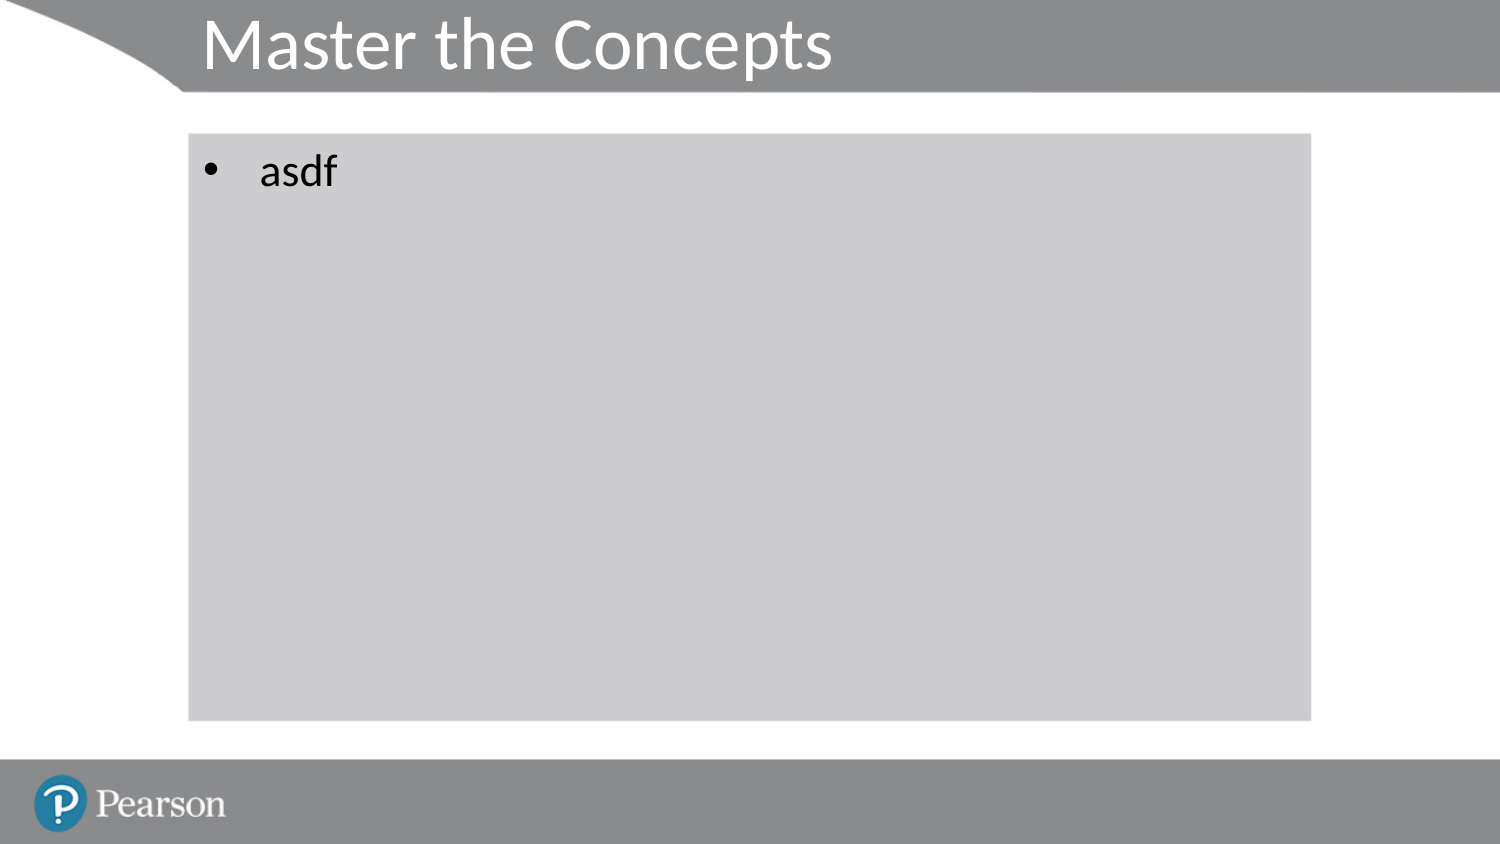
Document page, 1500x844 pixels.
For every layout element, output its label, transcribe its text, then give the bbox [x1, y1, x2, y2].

list asdf [188, 133, 1311, 716]
picture [0, 0, 1500, 844]
title Master the Concepts [186, 0, 1425, 79]
